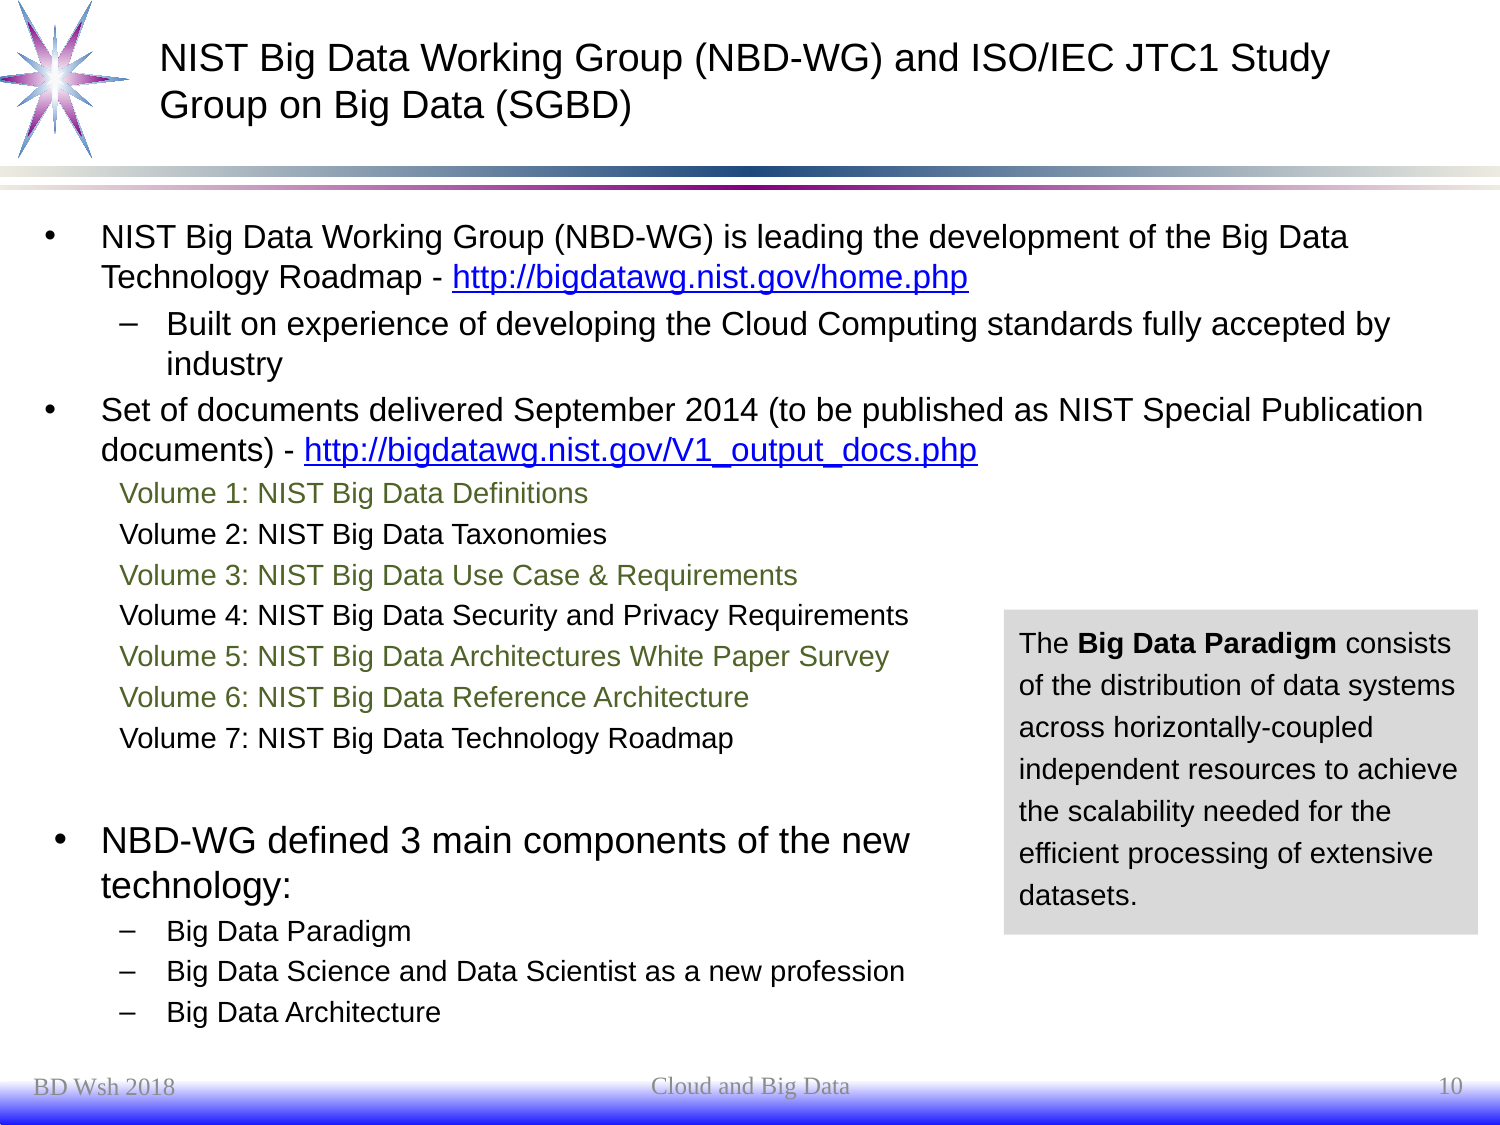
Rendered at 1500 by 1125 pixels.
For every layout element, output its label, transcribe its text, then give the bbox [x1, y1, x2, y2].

slide_number 10 [1128, 1064, 1478, 1106]
footer Cloud and Big Data [513, 1063, 989, 1106]
text_box The Big Data Paradigm consists of the distribution of data systems across horizontally-coupled independent resources to achieve the scalability needed for the efficient processing of extensive datasets. [1003, 609, 1478, 935]
slide_number BD Wsh 2018 [18, 1064, 390, 1106]
list NIST Big Data Working Group (NBD-WG) is leading the development of the Big Data Technology Roadmap - http://bigdatawg.nist.gov/home.php Built on experience of developing the Cloud Computing standards fully accepted by industry Set of documents delivered September 2014 (to be published as NIST Special Publication documents) - http://bigdatawg.nist.gov/V1_output_docs.php Volume 1: NIST Big Data Definitions Volume 2: NIST Big Data Taxonomies Volume 3: NIST Big Data Use Case & Requirements Volume 4: NIST Big Data Security and Privacy Requirements Volume 5: NIST Big Data Architectures White Paper Survey Volume 6: NIST Big Data Reference Architecture Volume 7: NIST Big Data Technology Roadmap NBD-WG defined 3 main components of the new technology: Big Data Paradigm Big Data Science and Data Scientist as a new profession Big Data Architecture [29, 208, 1471, 1035]
title NIST Big Data Working Group (NBD-WG) and ISO/IEC JTC1 Study Group on Big Data (SGBD) [147, 24, 1425, 135]
